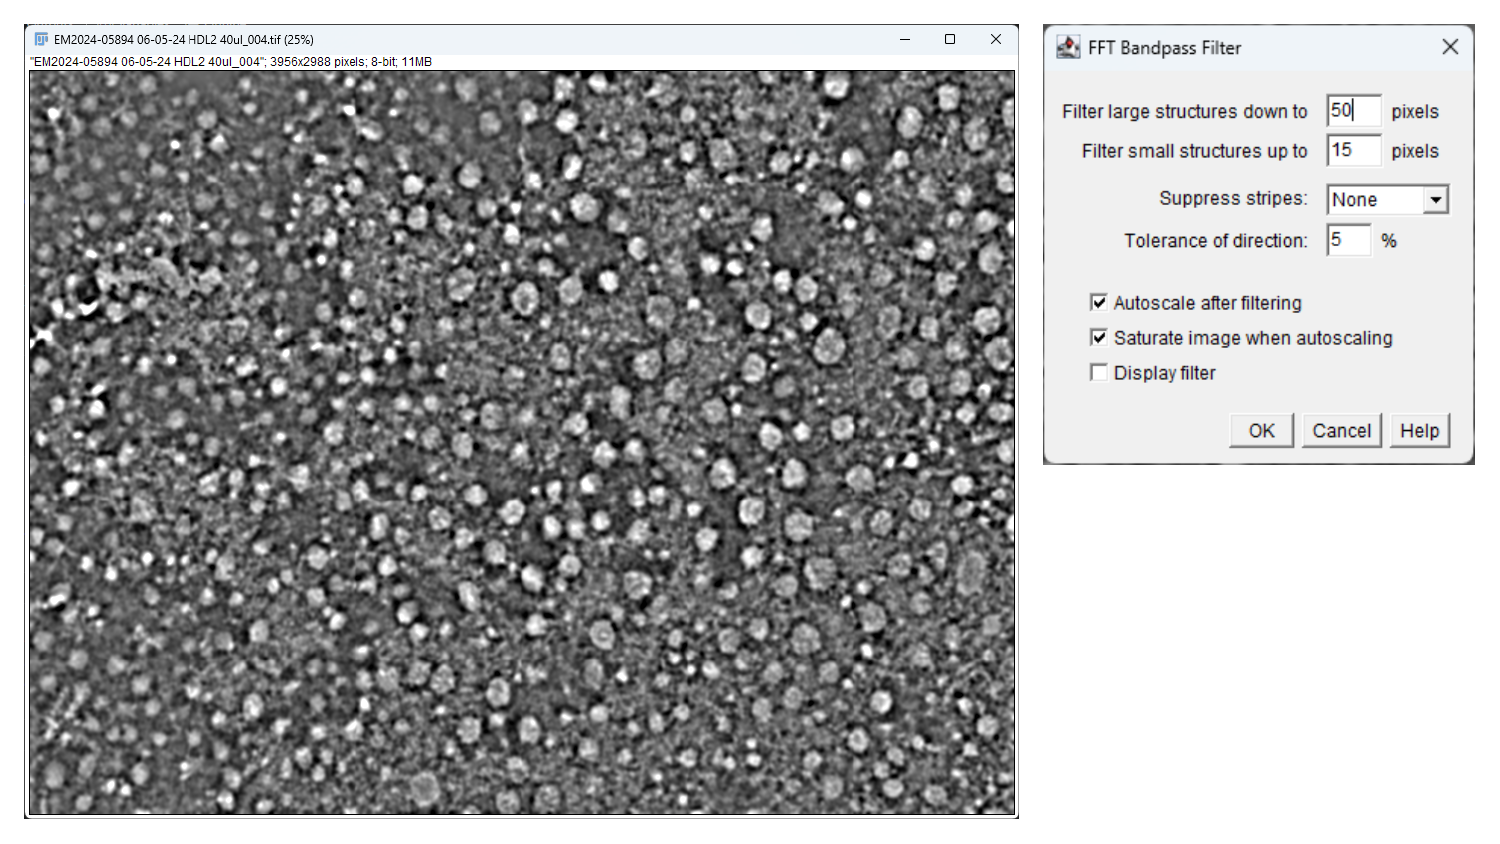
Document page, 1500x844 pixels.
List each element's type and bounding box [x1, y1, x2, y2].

picture [24, 24, 1019, 819]
picture [1042, 24, 1476, 465]
